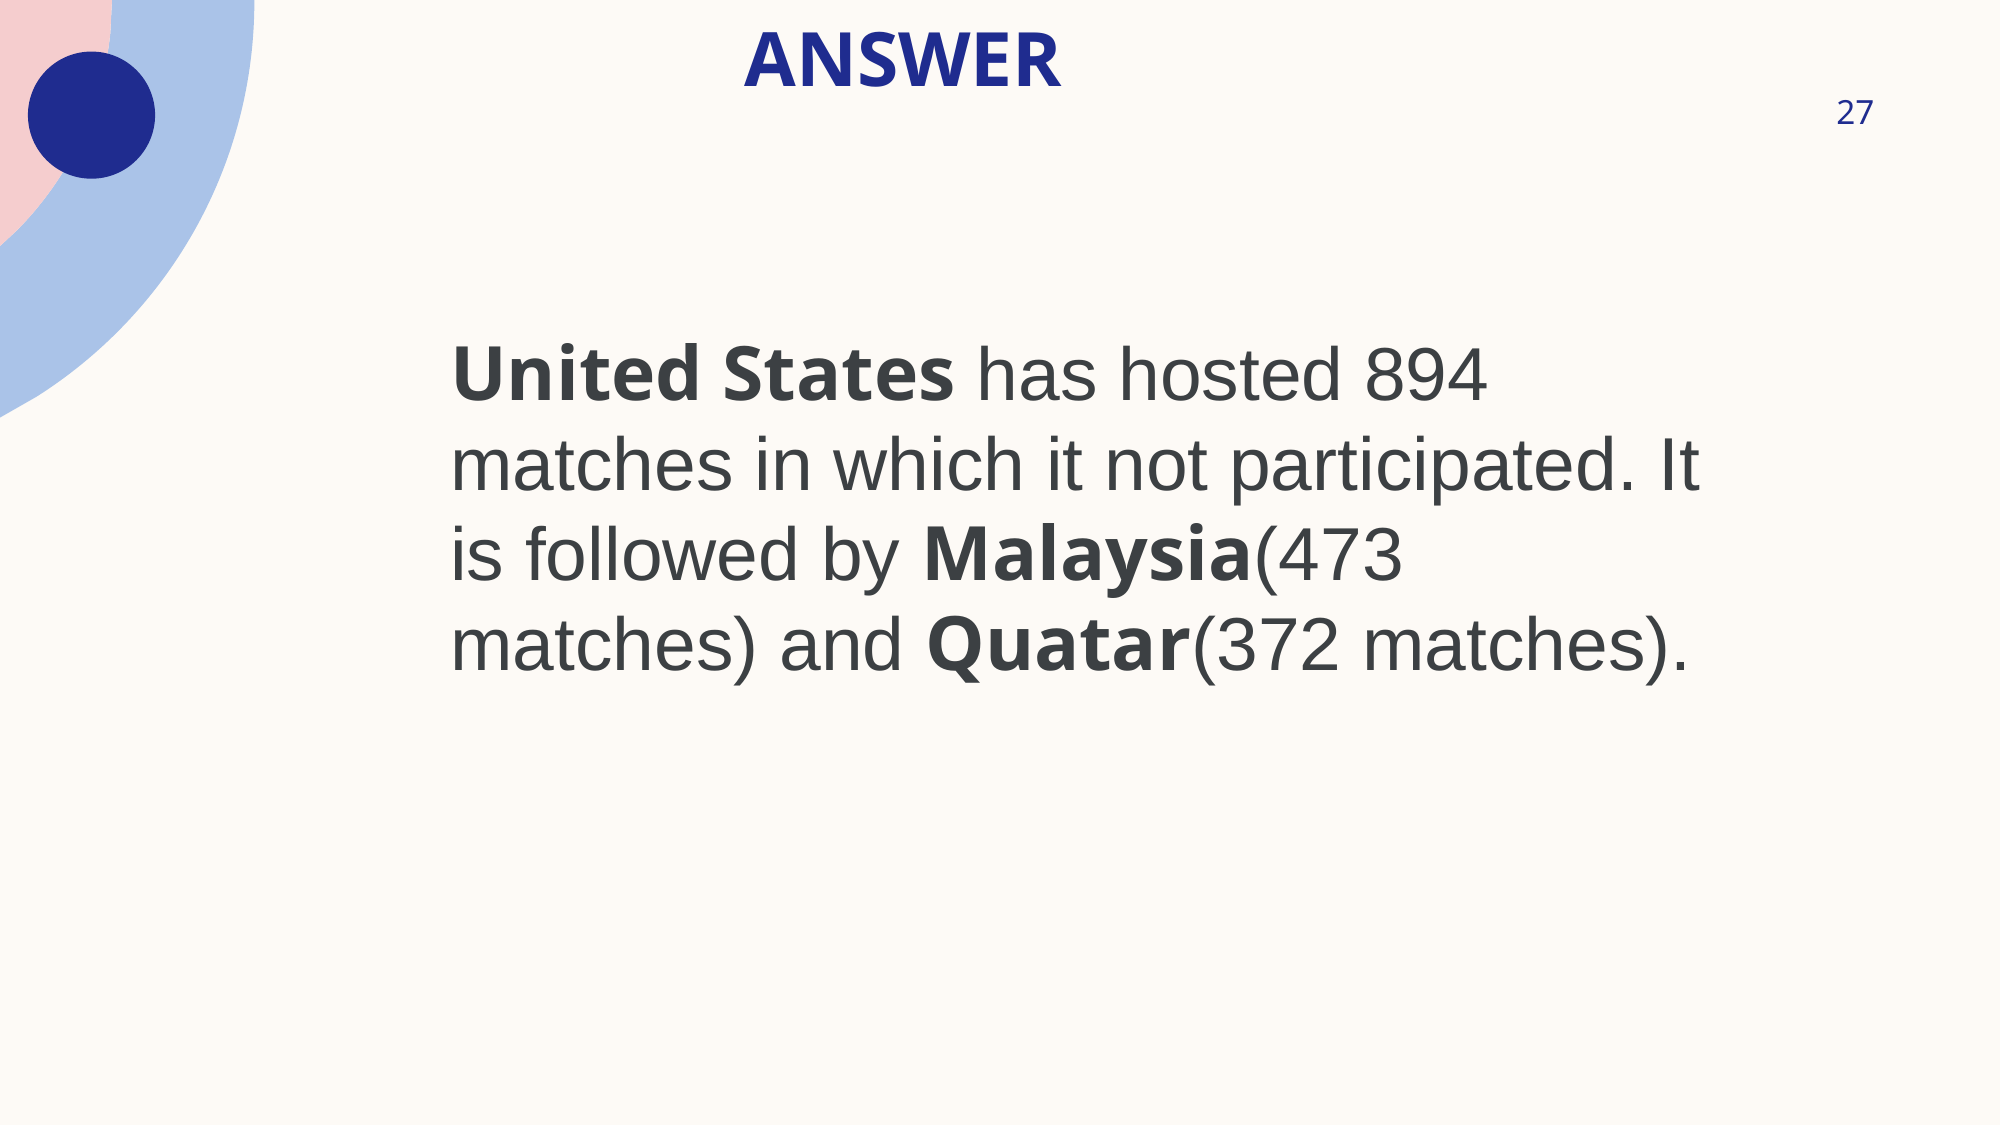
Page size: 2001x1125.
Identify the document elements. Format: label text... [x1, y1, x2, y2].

slide_number 27 [1699, 75, 1875, 153]
text_box United States has hosted 894 matches in which it not participated. It is followed by Malaysia(473 matches) and Quatar(372 matches). [360, 318, 1740, 859]
title ANSWER [729, 0, 1175, 102]
